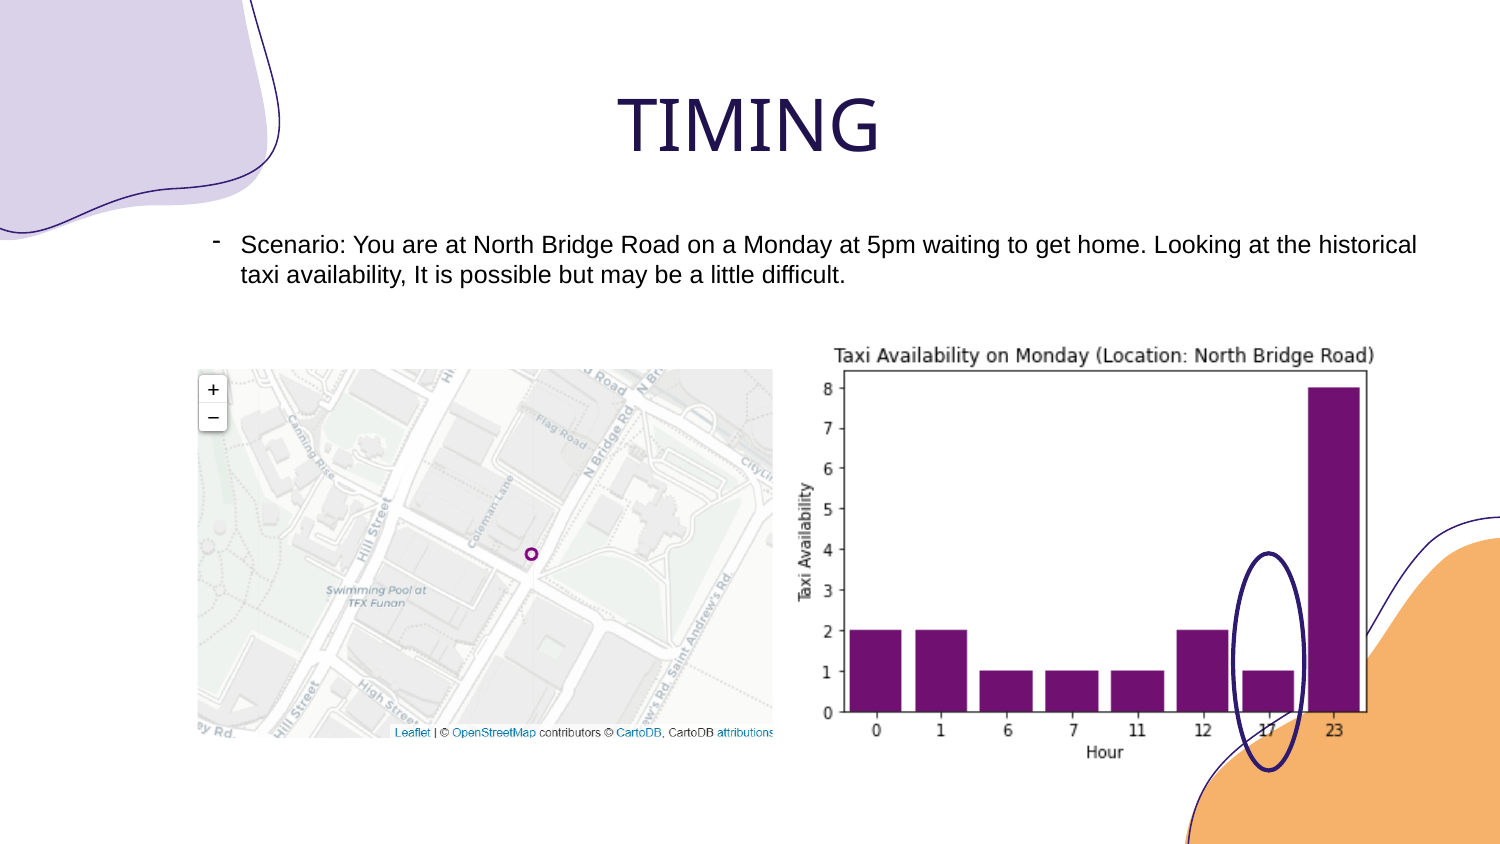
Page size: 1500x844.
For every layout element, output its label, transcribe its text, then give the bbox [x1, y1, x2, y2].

text_box Scenario: You are at North Bridge Road on a Monday at 5pm waiting to get home. Looking at the historical taxi availability, It is possible but may be a little difficult. [197, 213, 1458, 296]
title TIMING [237, 63, 1263, 150]
picture [789, 335, 1385, 771]
picture [197, 368, 773, 738]
